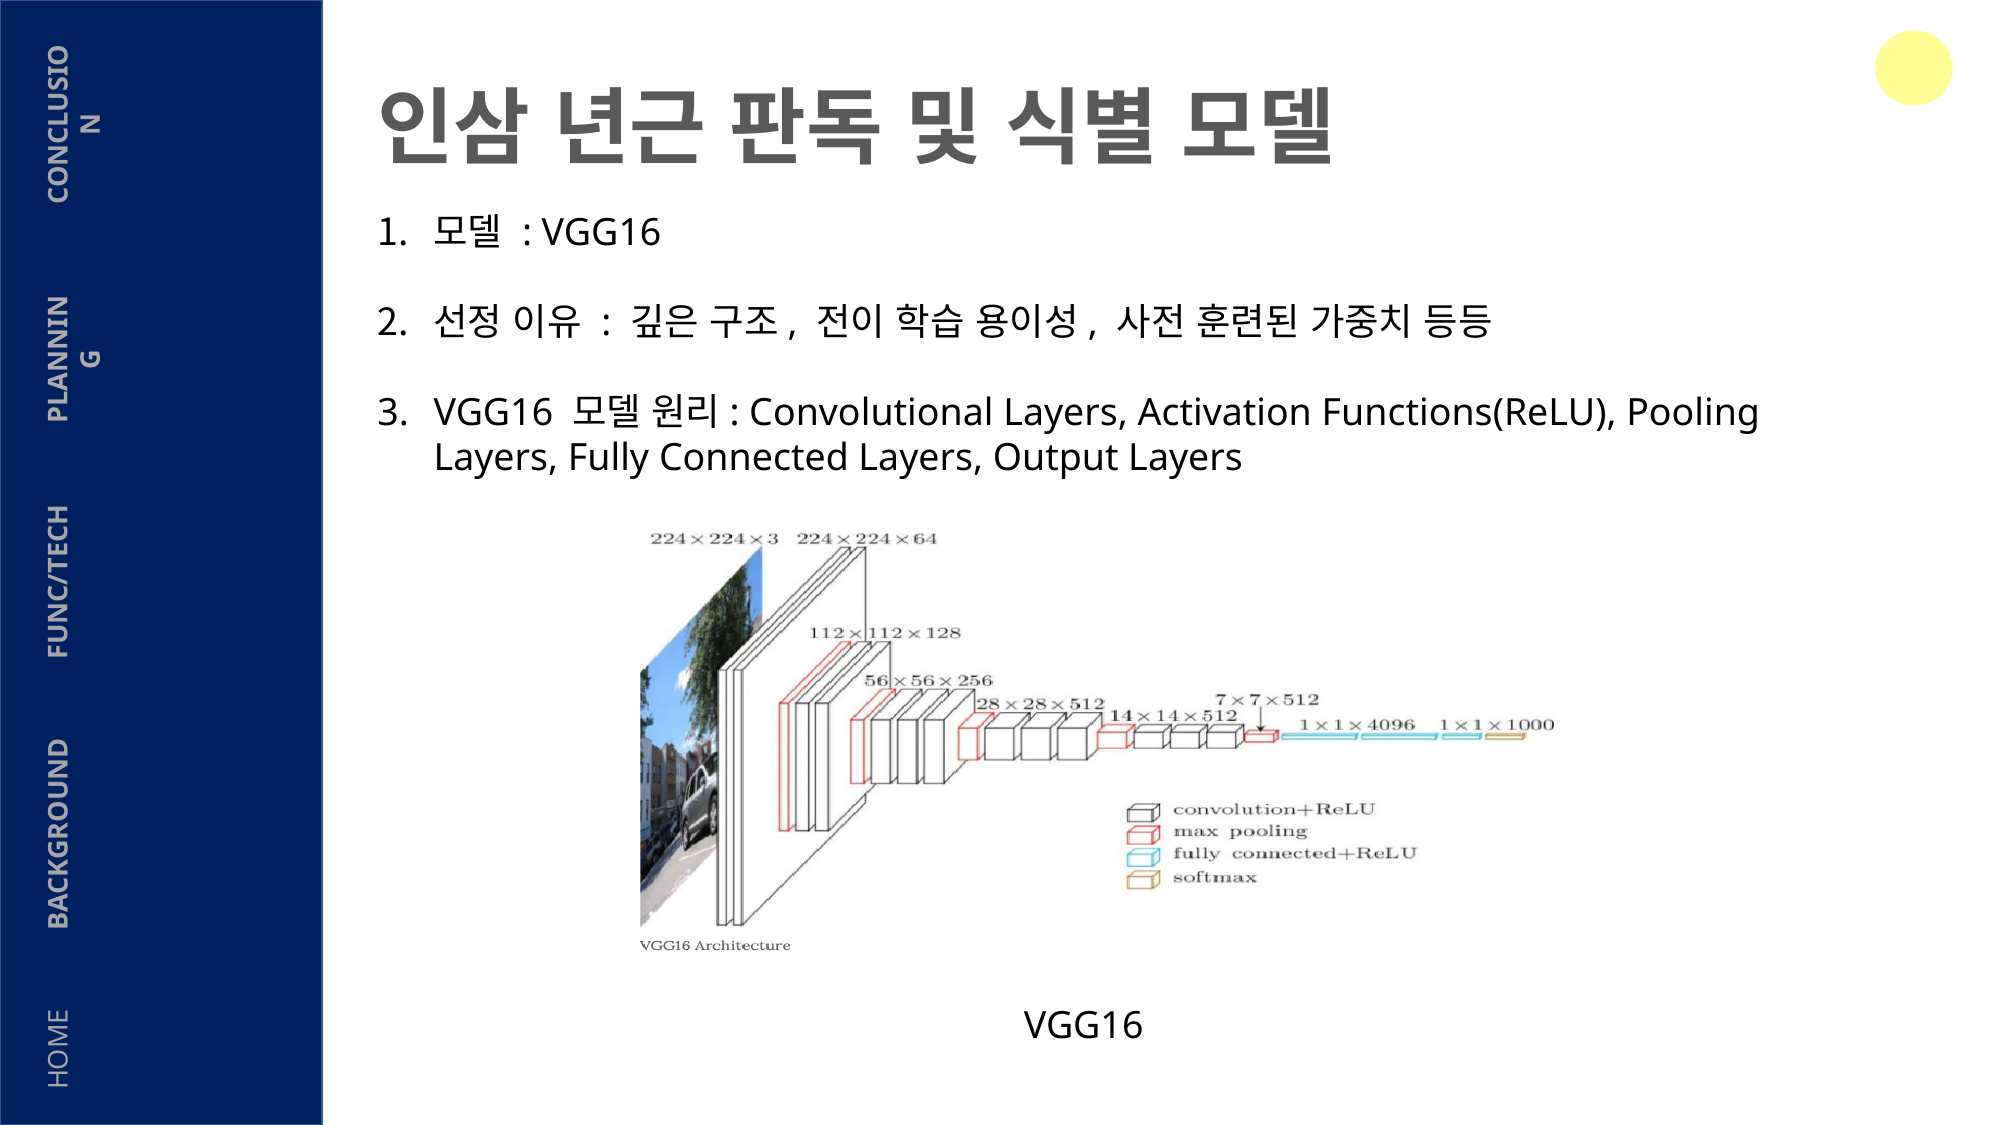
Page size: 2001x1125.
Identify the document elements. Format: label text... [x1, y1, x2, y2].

text_box HOME [32, 993, 81, 1106]
text_box 모델 : VGG16 선정 이유 : 깊은 구조, 전이 학습 용이성, 사전 훈련된 가중치 등등 VGG16 모델 원리: Convolutional Layers, Activation Functions(ReLU), Pooling Layers, Fully Connected Layers, Output Layers [362, 201, 1834, 486]
text_box FUNC/TECH [32, 488, 81, 676]
text_box [1873, 29, 1954, 107]
text_box VGG16 [1008, 993, 1187, 1053]
text_box PLANNING [32, 275, 113, 444]
text_box [0, 0, 323, 1125]
text_box 인삼 년근 판독 및 식별 모델 [362, 66, 1694, 182]
text_box CONCLUSION [32, 19, 113, 230]
picture [632, 523, 1564, 959]
text_box BACKGROUND [32, 720, 81, 949]
